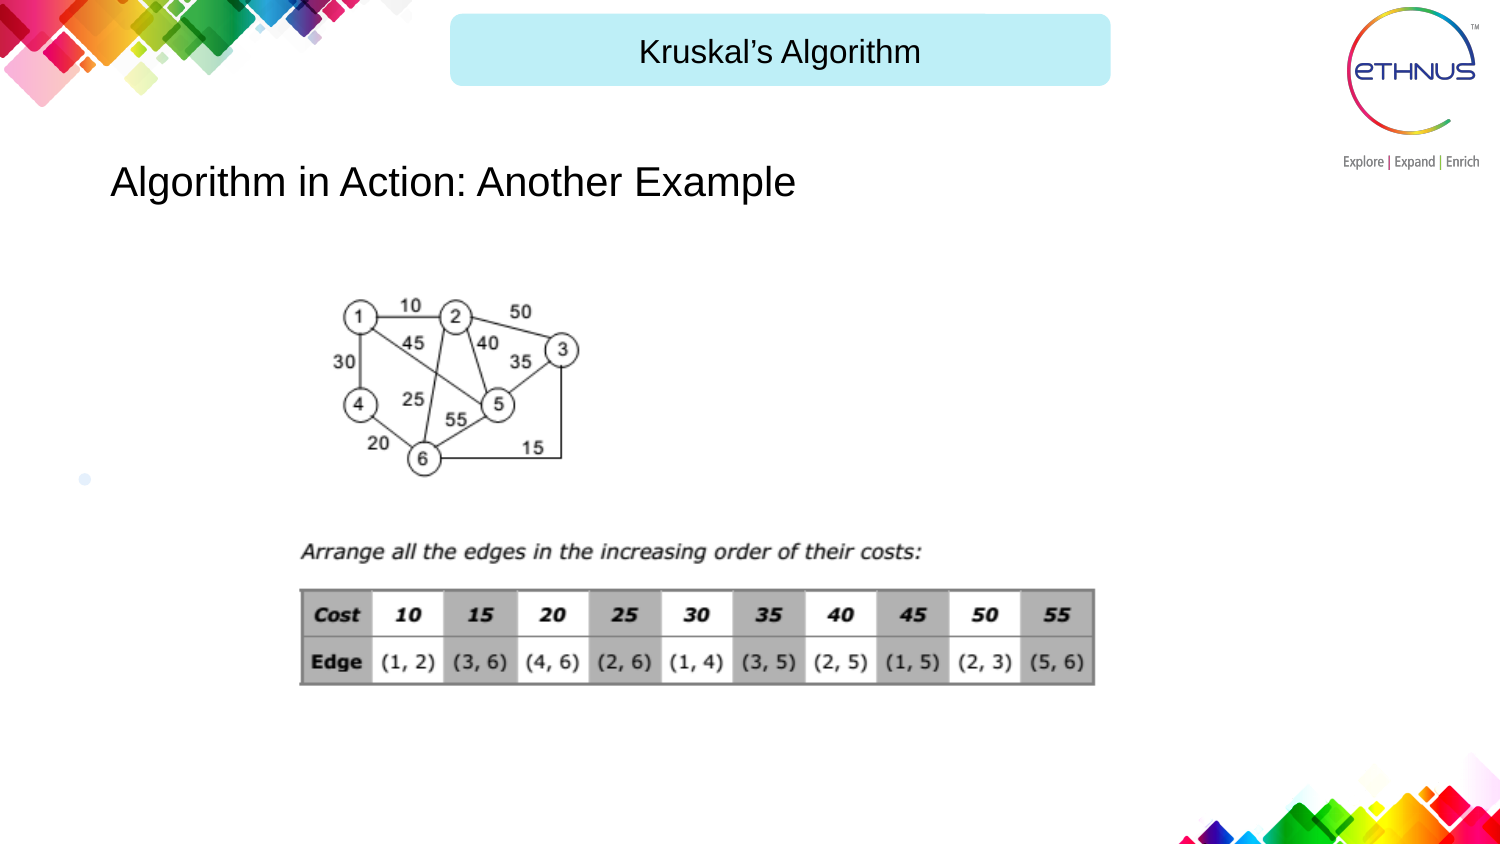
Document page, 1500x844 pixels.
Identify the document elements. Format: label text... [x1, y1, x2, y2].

picture [1110, 752, 1500, 844]
picture [298, 247, 1111, 711]
picture [1344, 7, 1479, 170]
text_box Kruskal’s Algorithm [450, 13, 1111, 86]
text_box Algorithm in Action: Another Example [95, 146, 1367, 212]
picture [0, 0, 412, 107]
text_box [78, 473, 92, 486]
